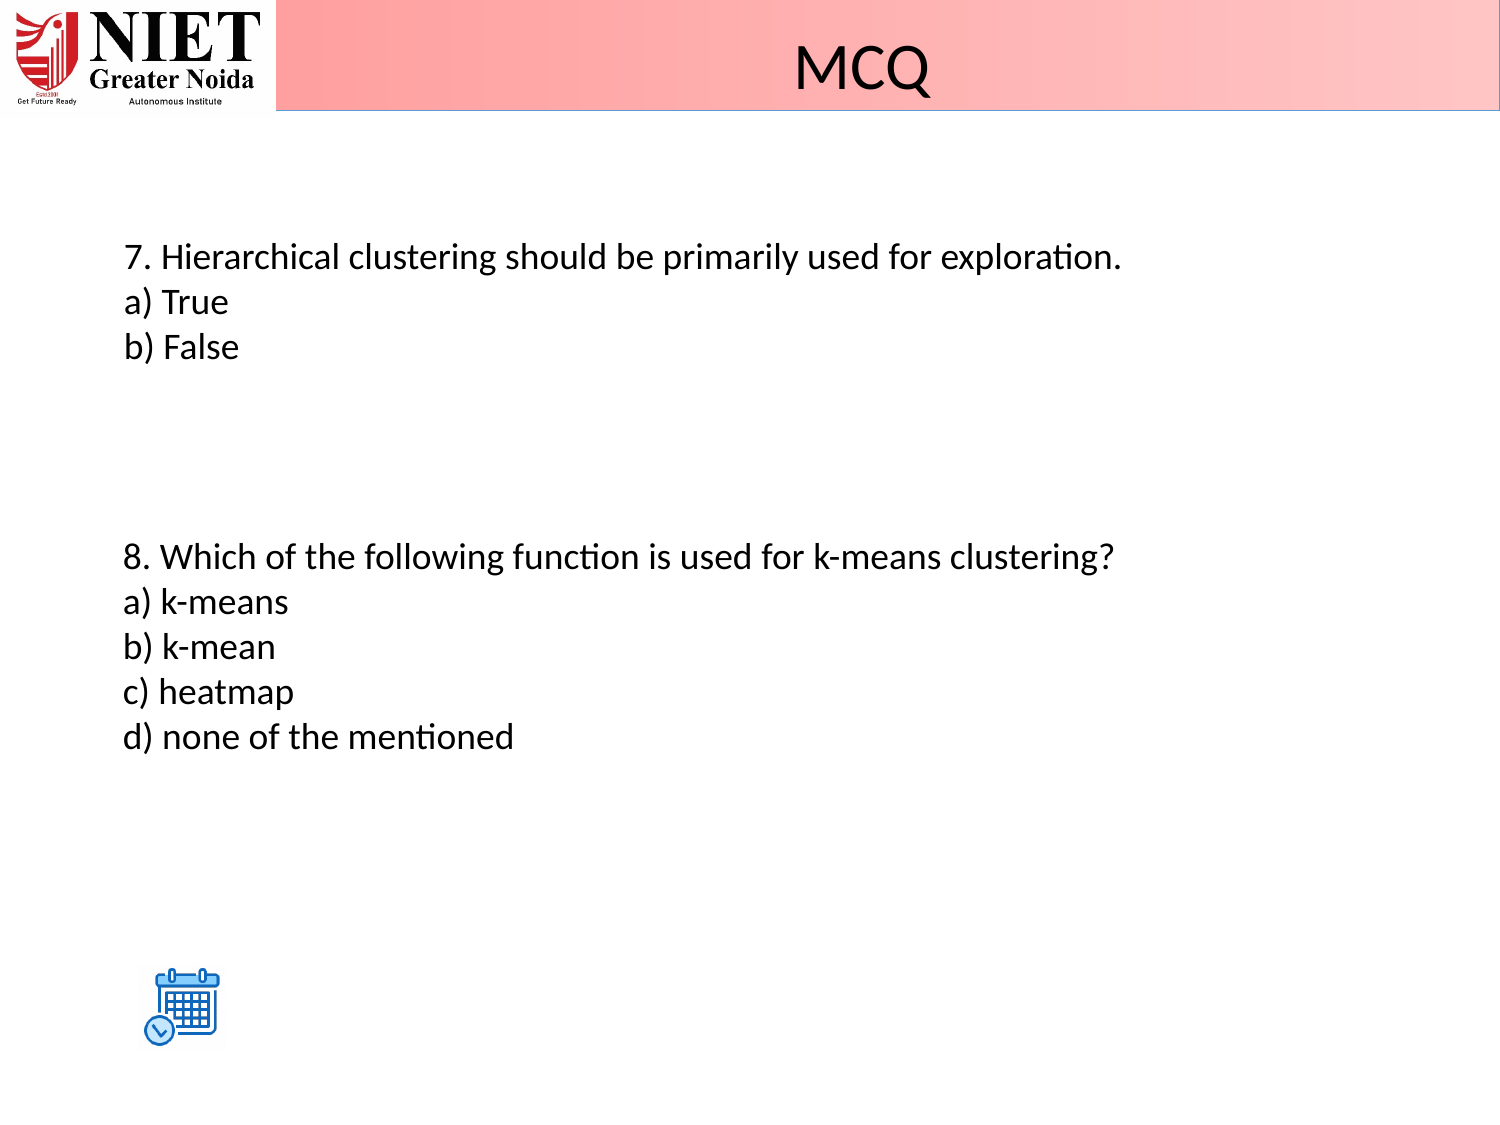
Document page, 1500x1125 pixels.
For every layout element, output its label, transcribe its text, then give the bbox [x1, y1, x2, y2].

picture [0, 0, 276, 118]
text_box MCQ [383, 15, 1342, 110]
picture [137, 962, 226, 1051]
text_box 8. Which of the following function is used for k-means clustering? a) k-means b) k-mean c) heatmap d) none of the mentioned [108, 524, 1363, 765]
text_box 7. Hierarchical clustering should be primarily used for exploration. a) True b) False [109, 224, 1325, 375]
